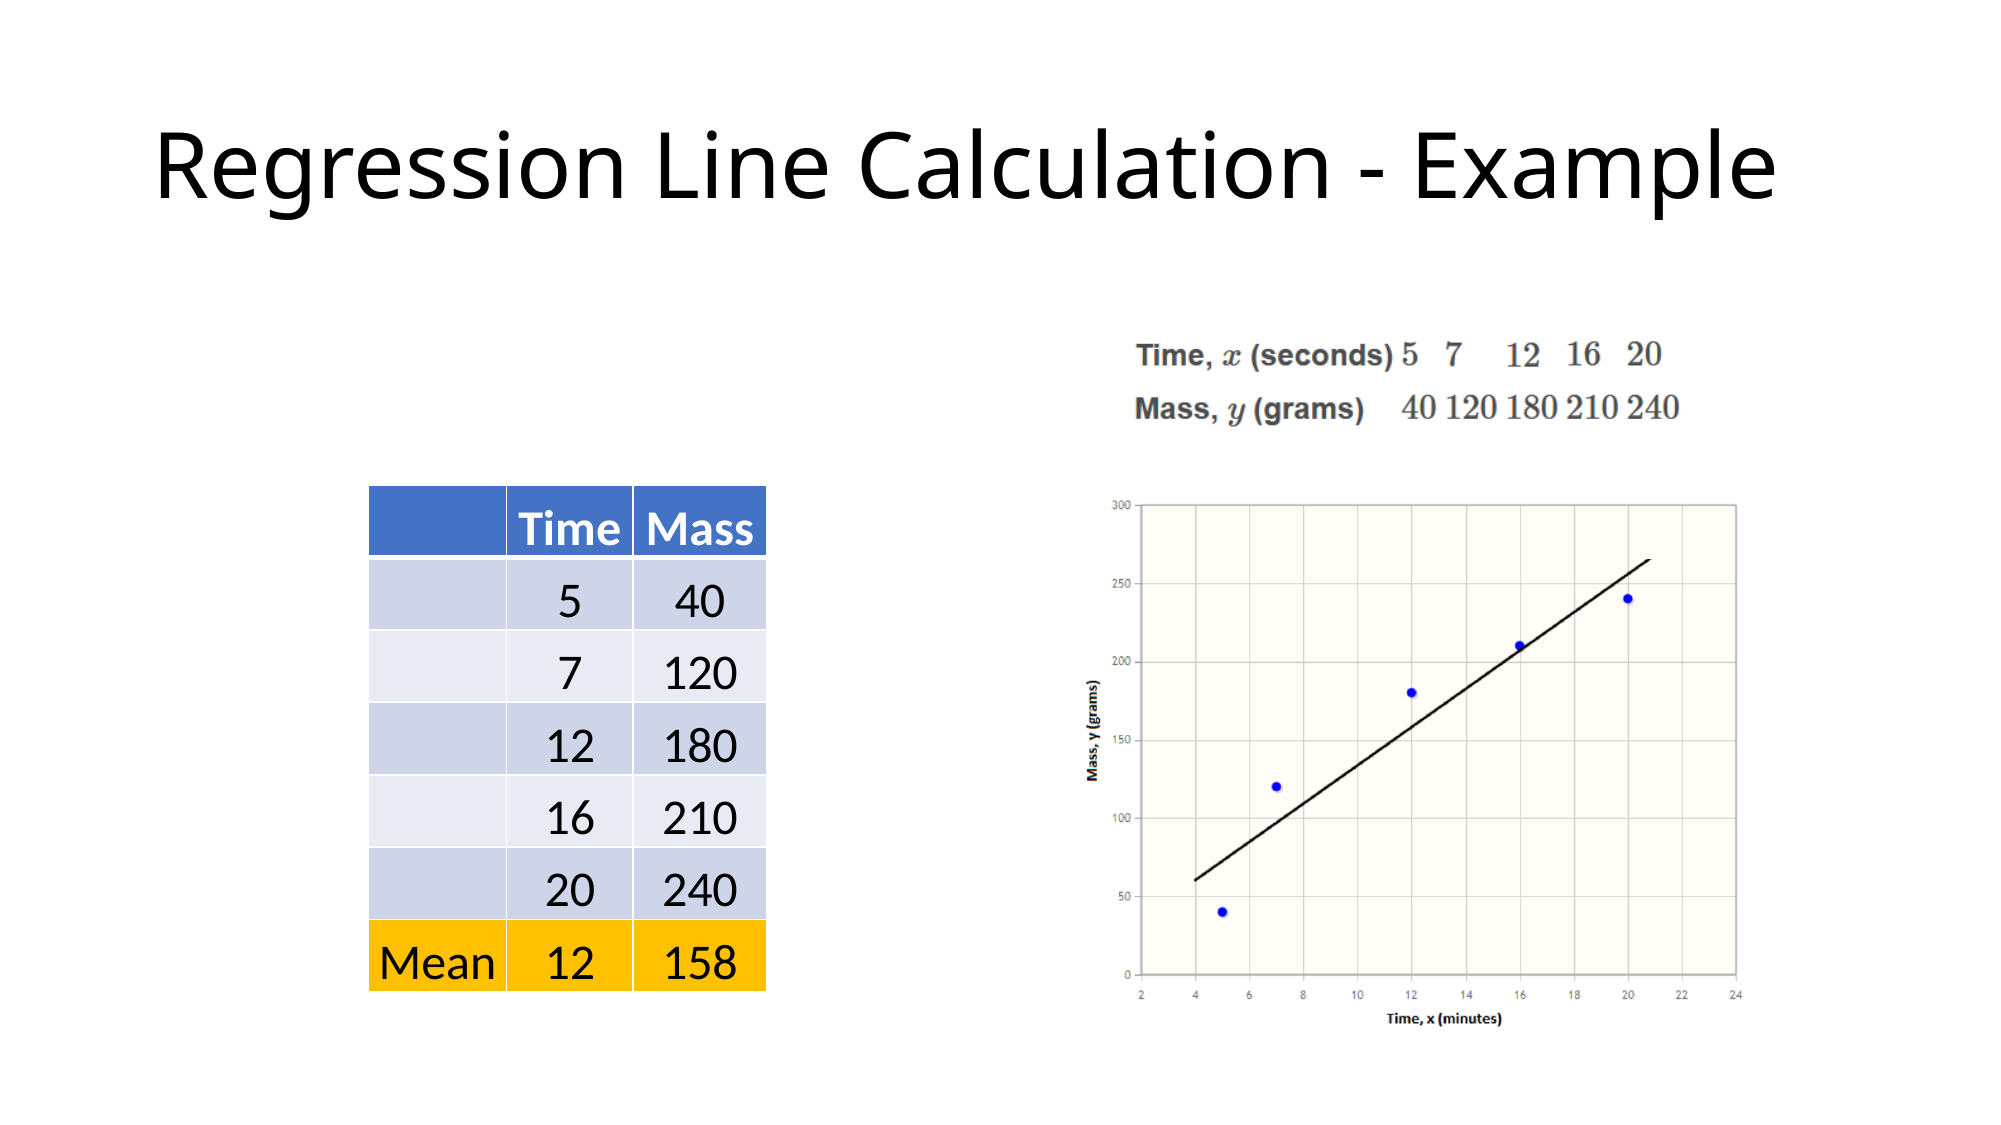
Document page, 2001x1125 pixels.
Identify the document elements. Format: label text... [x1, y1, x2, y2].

table_cell 158 [634, 920, 766, 991]
table_header Mass [634, 486, 766, 555]
table_cell Mean [369, 920, 506, 991]
title Regression Line Calculation - Example [137, 59, 1863, 278]
table_header [369, 486, 506, 555]
table_cell [369, 560, 506, 629]
table_cell 20 [507, 848, 632, 919]
table_cell [369, 631, 506, 701]
table_cell 120 [634, 631, 766, 701]
table_cell [369, 776, 506, 846]
table_cell 7 [507, 631, 632, 701]
table_cell 16 [507, 776, 632, 846]
table_cell 40 [634, 560, 766, 629]
table_cell 5 [507, 560, 632, 629]
table_cell [369, 848, 506, 919]
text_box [1075, 497, 1750, 1034]
table_cell 240 [634, 848, 766, 919]
table_cell 180 [634, 703, 766, 774]
table_cell 12 [507, 703, 632, 774]
table_cell 12 [507, 920, 632, 991]
table_cell [369, 703, 506, 774]
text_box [1119, 330, 1699, 447]
table_cell 210 [634, 776, 766, 846]
table_header Time [507, 486, 632, 555]
